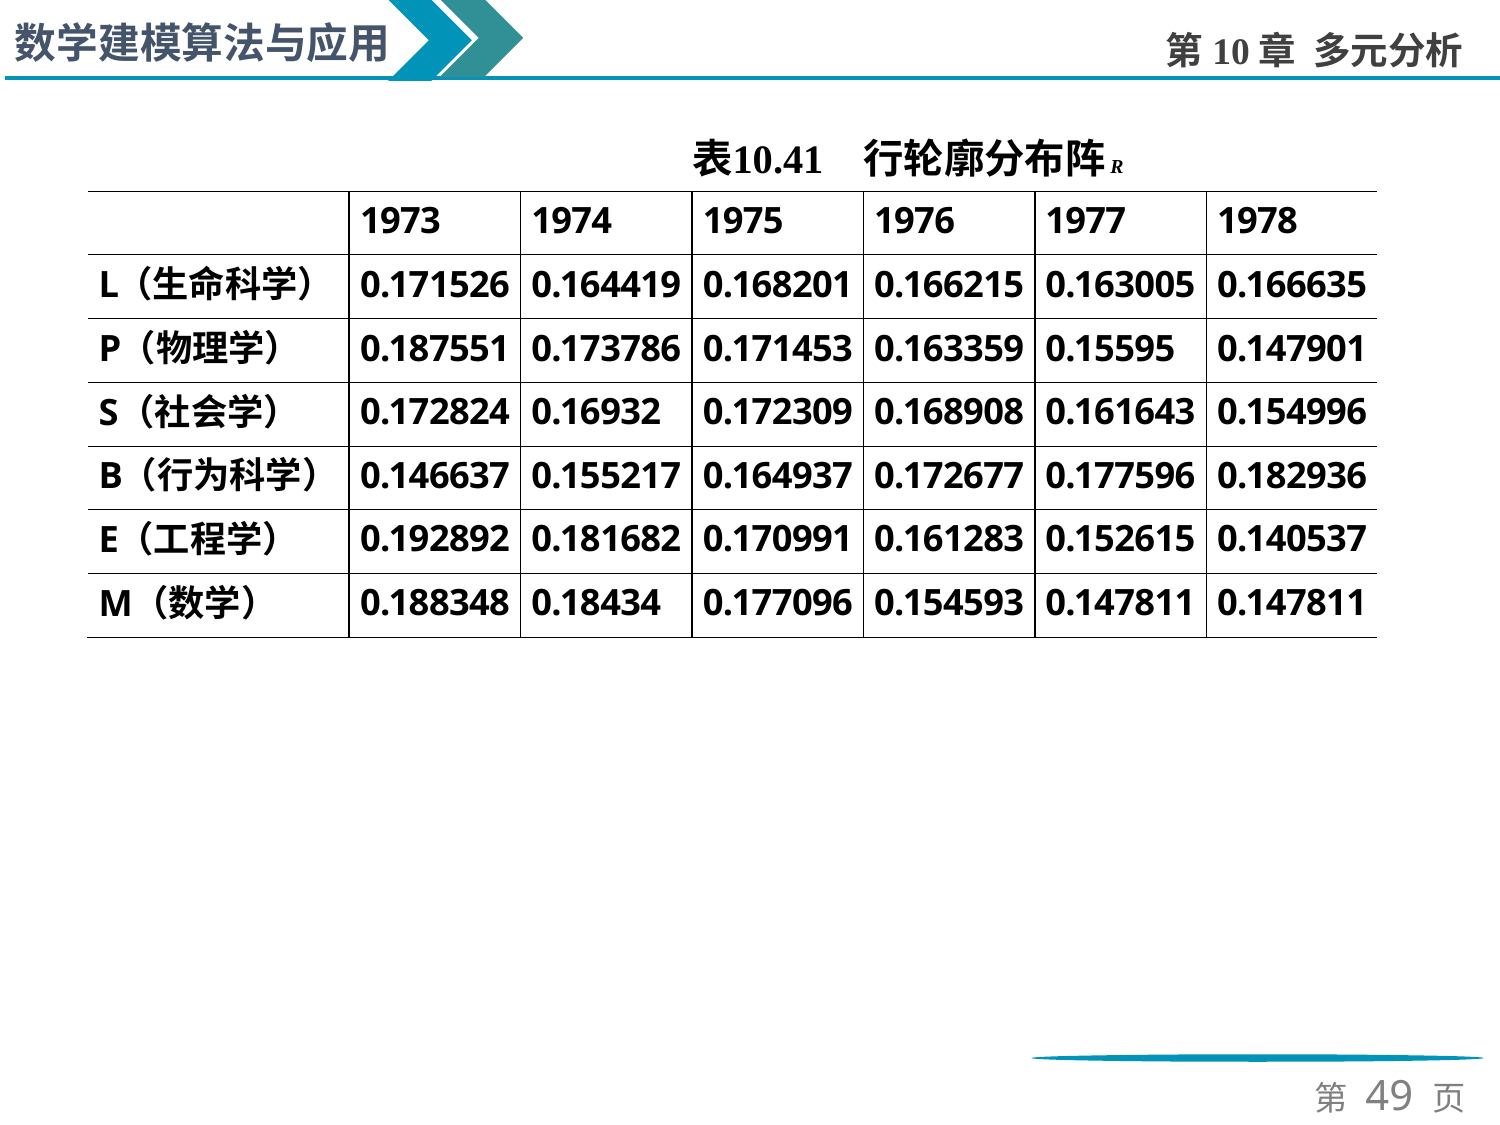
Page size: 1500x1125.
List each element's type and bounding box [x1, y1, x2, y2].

text_box [87, 131, 1377, 670]
